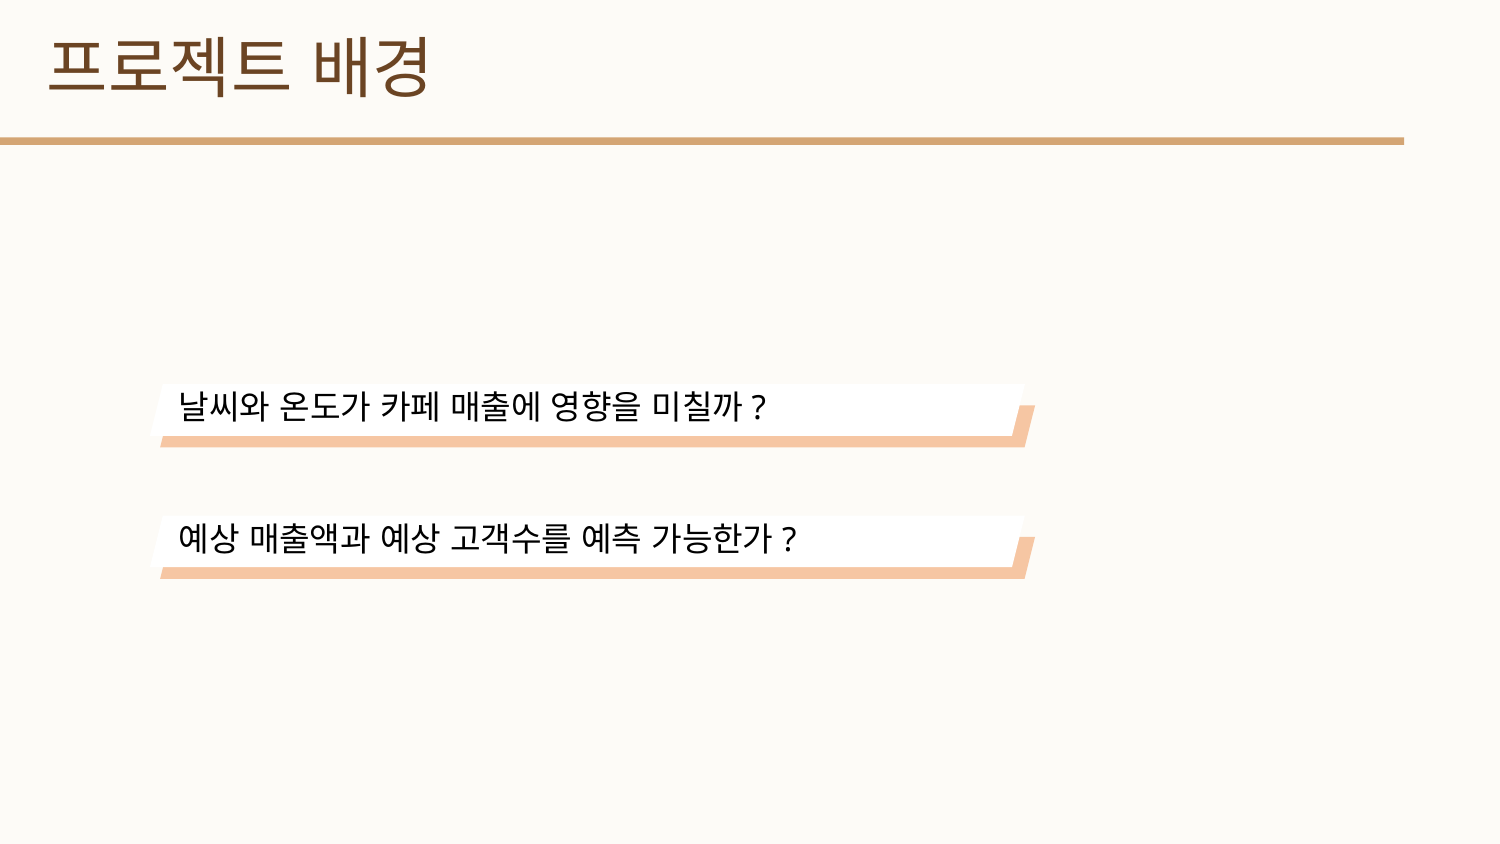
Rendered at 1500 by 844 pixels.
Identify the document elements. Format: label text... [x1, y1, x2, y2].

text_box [149, 515, 1036, 579]
text_box 프로젝트 배경 [46, 50, 766, 107]
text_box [149, 384, 1036, 448]
